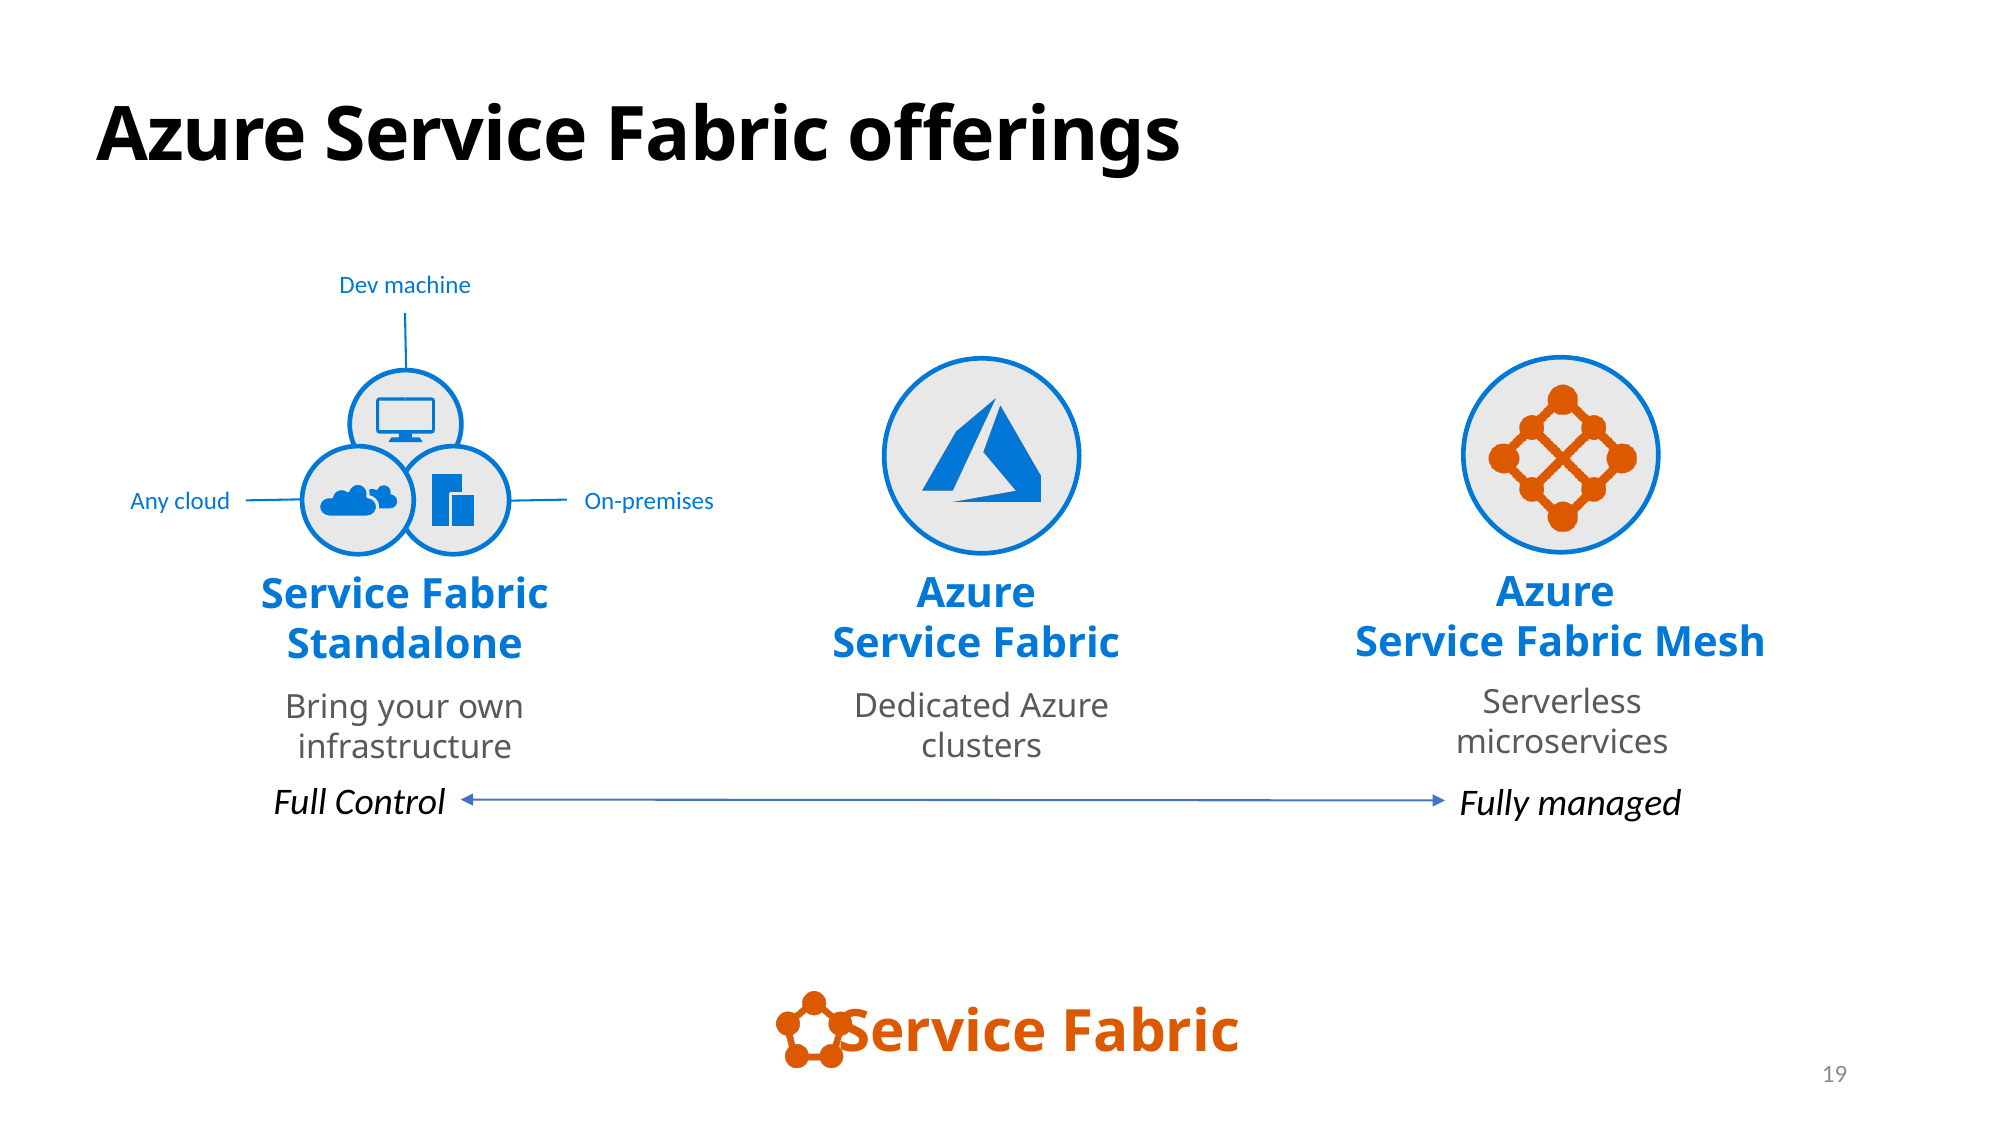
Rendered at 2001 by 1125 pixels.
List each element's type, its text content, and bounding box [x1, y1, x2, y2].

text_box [760, 358, 1204, 733]
slide_number 19 [1412, 1042, 1863, 1103]
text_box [776, 991, 1223, 1074]
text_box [54, 261, 761, 734]
text_box Fully managed [1444, 770, 1697, 831]
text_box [1351, 357, 1771, 729]
text_box Azure Service Fabric offerings [96, 85, 1904, 177]
text_box Full Control [258, 769, 461, 830]
